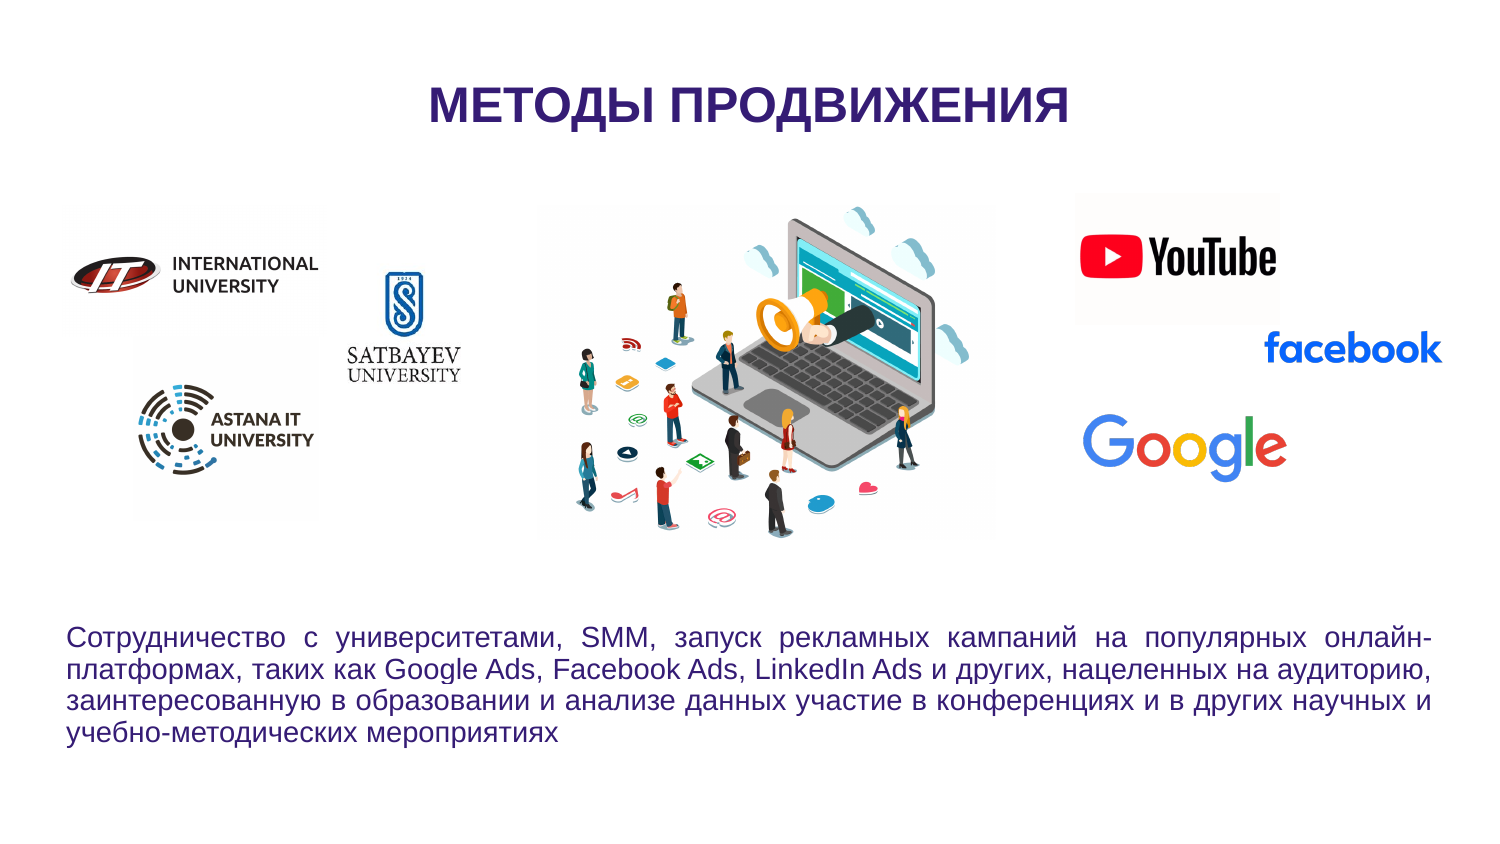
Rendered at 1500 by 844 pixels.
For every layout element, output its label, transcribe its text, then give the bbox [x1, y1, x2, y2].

title МЕТОДЫ ПРОДВИЖЕНИЯ [51, 57, 1449, 152]
picture [537, 205, 996, 540]
list Сотрудничество с университетами, SMM, запуск рекламных кампаний на популярных онлайн-платформах, таких как Google Ads, Facebook Ads, LinkedIn Ads и других, нацеленных на аудиторию, заинтересованную в образовании и анализе данных участие в конференциях и в других научных и учебно-методических мероприятиях [51, 607, 1449, 771]
picture [62, 205, 327, 522]
picture [1075, 193, 1463, 383]
picture [1083, 414, 1288, 484]
picture [328, 251, 479, 402]
